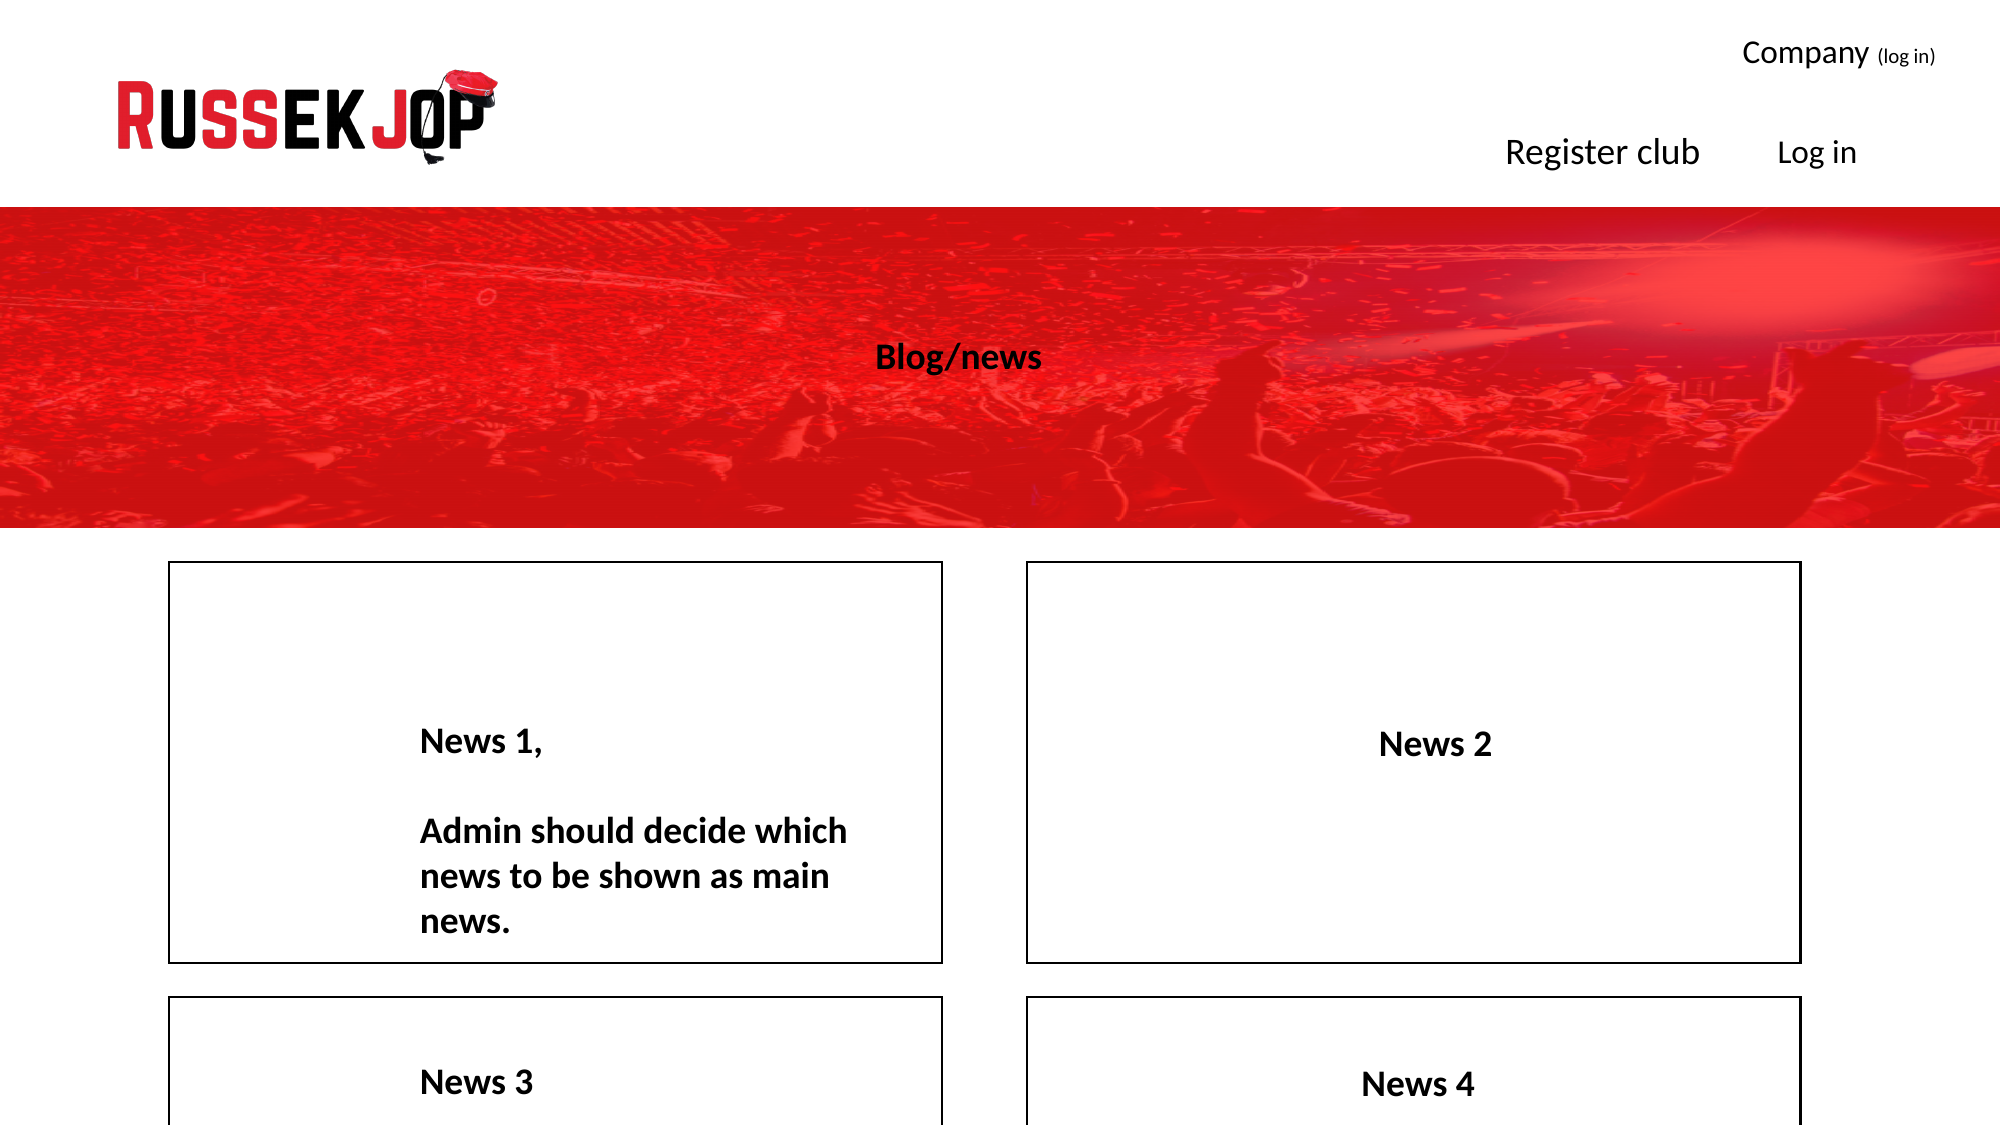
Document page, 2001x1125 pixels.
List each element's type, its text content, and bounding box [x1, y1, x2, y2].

text_box [1026, 996, 1802, 1125]
text_box News 3 [405, 1049, 927, 1109]
text_box [1026, 561, 1802, 964]
text_box [168, 561, 943, 964]
text_box News 1, Admin should decide which news to be shown as main news. [405, 708, 927, 949]
text_box [168, 996, 943, 1125]
text_box Log in [1762, 122, 1926, 178]
text_box News 4 [1346, 1051, 1868, 1112]
text_box Register club [1490, 120, 1724, 180]
picture [0, 0, 2000, 528]
text_box Company (log in) [1728, 22, 1961, 78]
text_box News 2 [1363, 711, 1886, 772]
